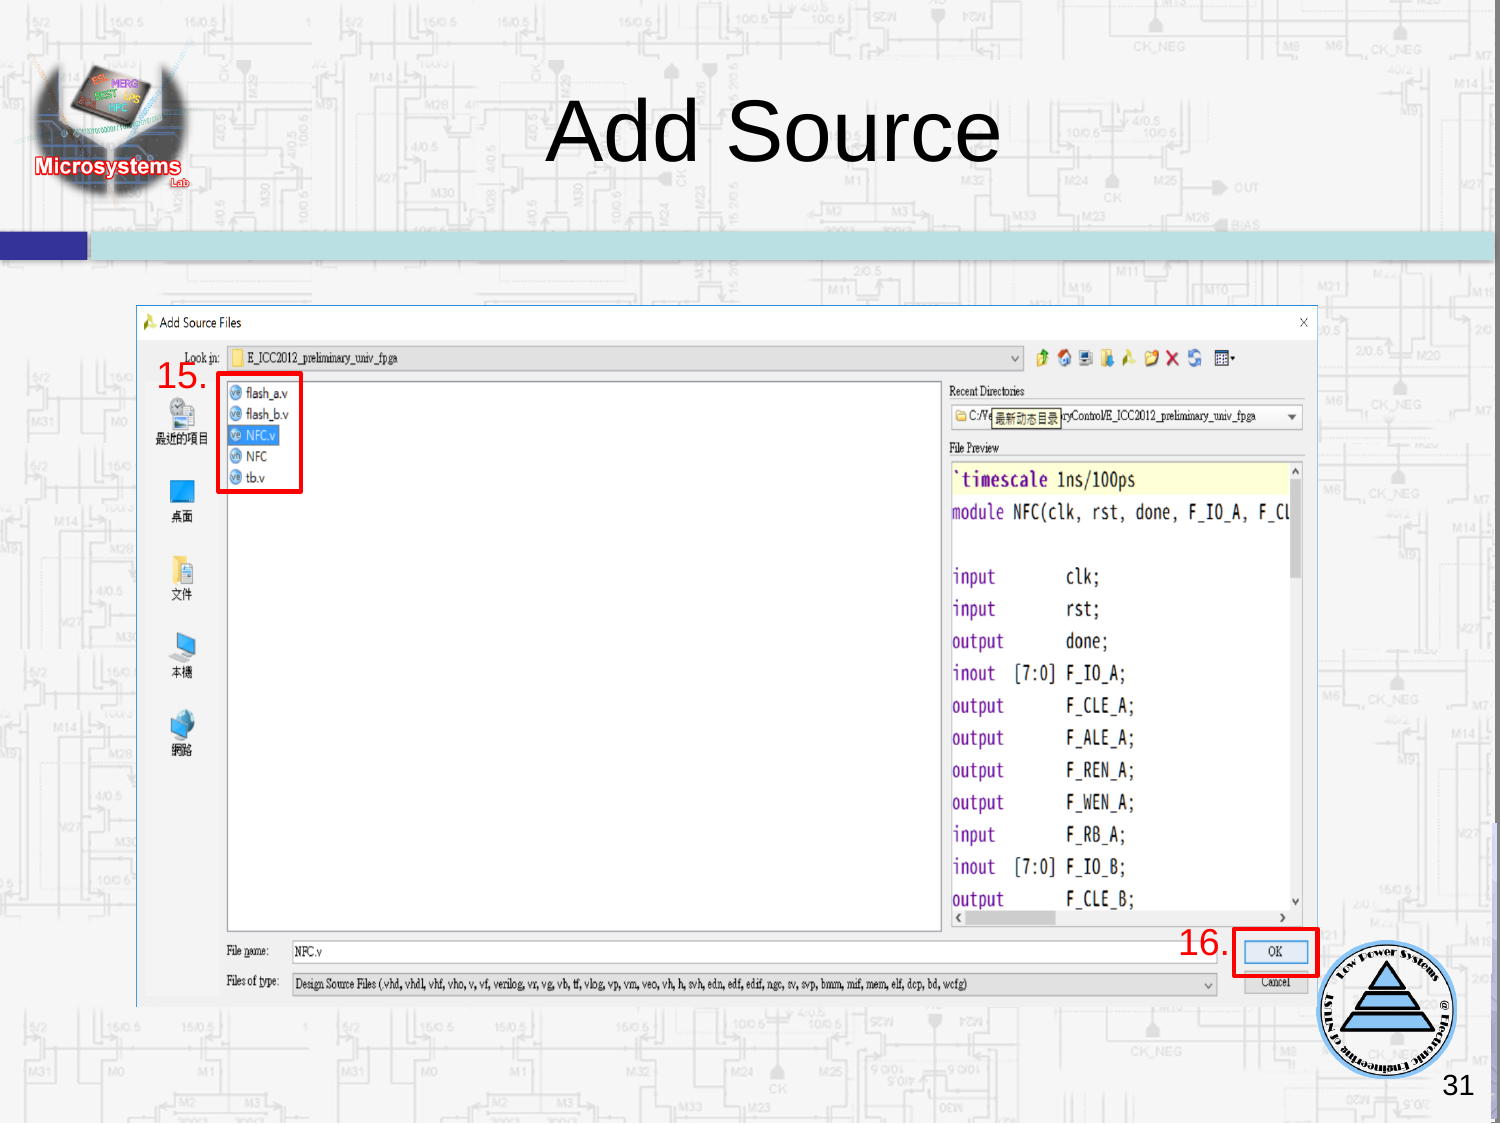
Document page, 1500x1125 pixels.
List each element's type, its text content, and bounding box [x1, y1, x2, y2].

slide_number 31 [1139, 1058, 1491, 1114]
picture [0, 0, 1500, 1123]
text_box Add Source [183, 66, 1366, 254]
